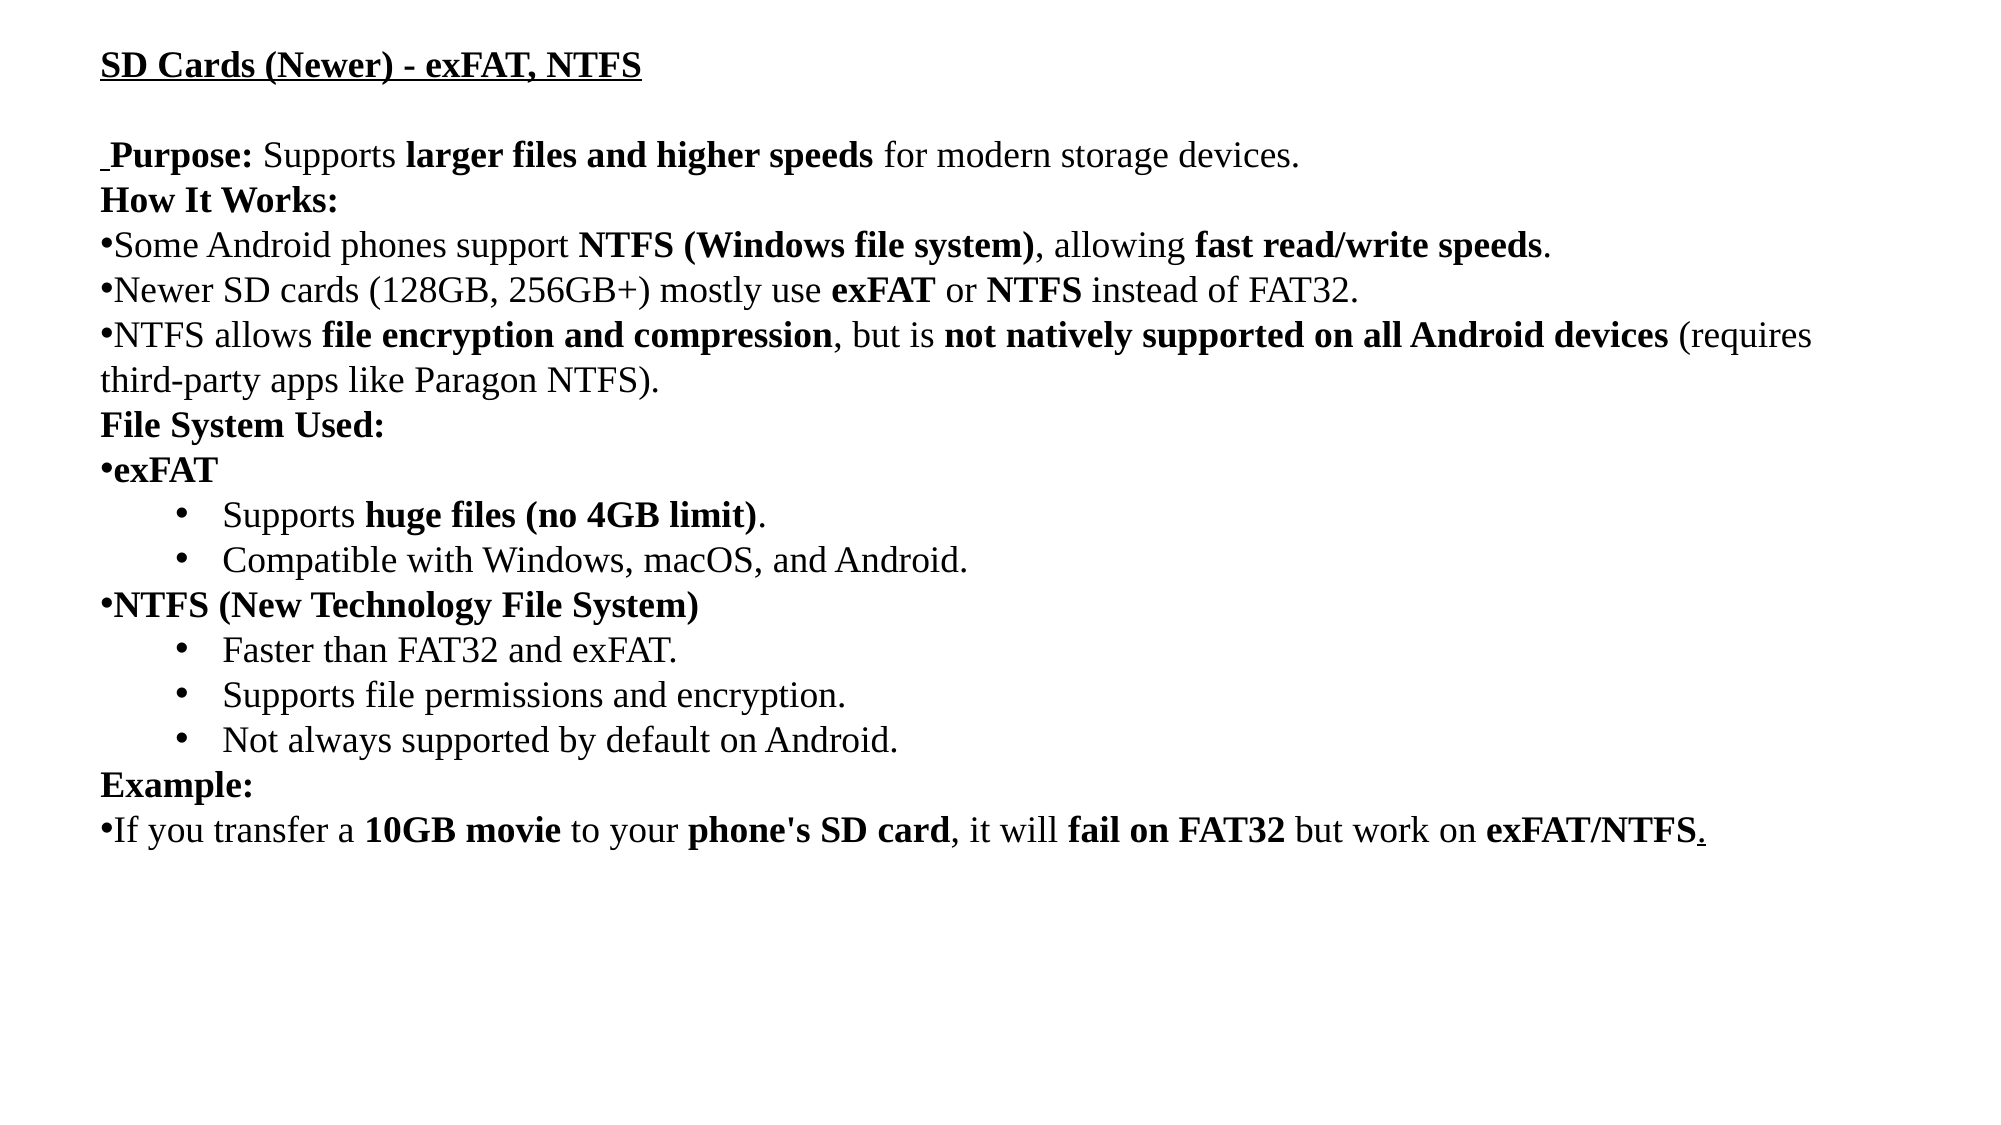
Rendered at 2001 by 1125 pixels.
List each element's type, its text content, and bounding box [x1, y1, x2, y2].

text_box SD Cards (Newer) - exFAT, NTFS Purpose: Supports larger files and higher speeds for modern storage devices. How It Works: Some Android phones support NTFS (Windows file system), allowing fast read/write speeds. Newer SD cards (128GB, 256GB+) mostly use exFAT or NTFS instead of FAT32. NTFS allows file encryption and compression, but is not natively supported on all Android devices (requires third-party apps like Paragon NTFS). File System Used: exFAT Supports huge files (no 4GB limit). Compatible with Windows, macOS, and Android. NTFS (New Technology File System) Faster than FAT32 and exFAT. Supports file permissions and encryption. Not always supported by default on Android. Example: If you transfer a 10GB movie to your phone's SD card, it will fail on FAT32 but work on exFAT/NTFS. [85, 32, 1881, 858]
